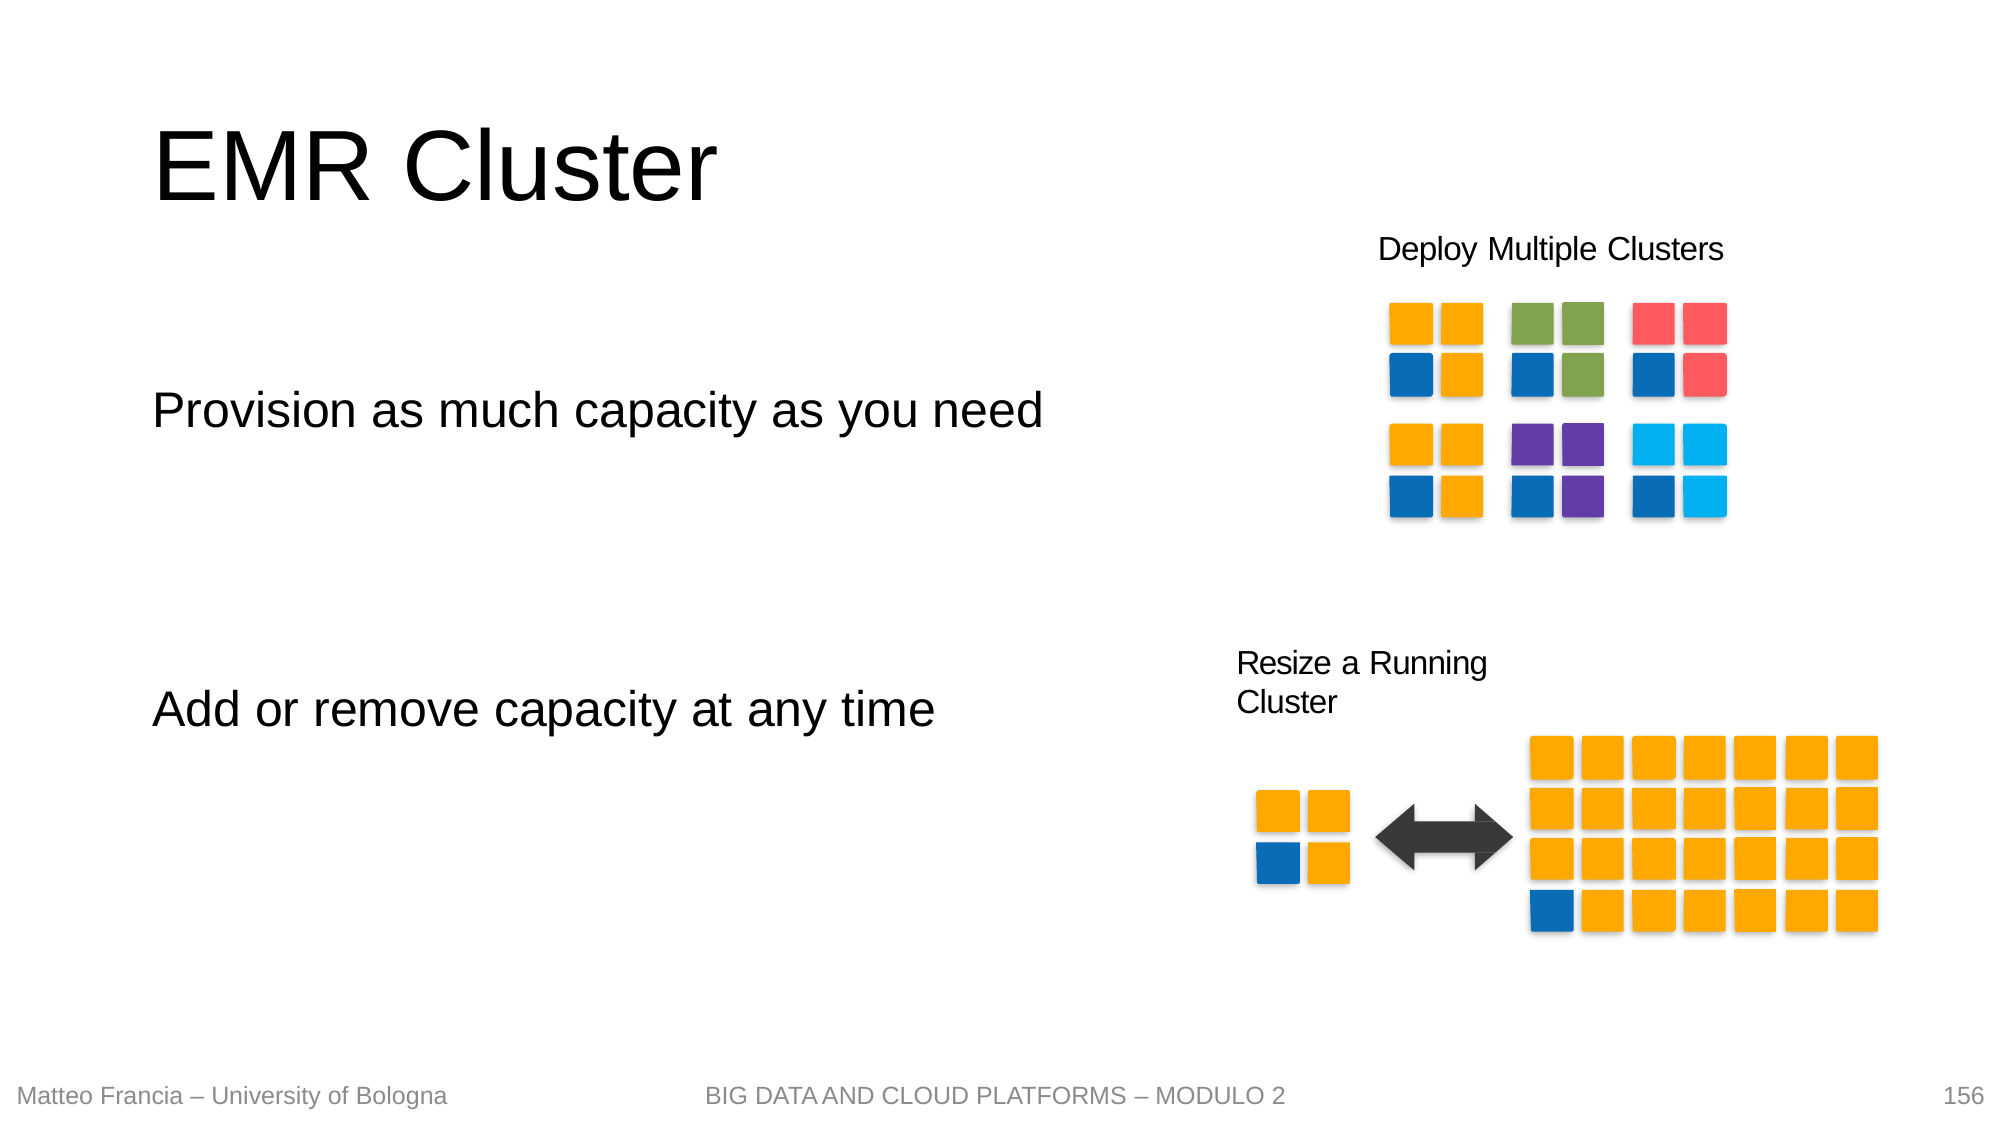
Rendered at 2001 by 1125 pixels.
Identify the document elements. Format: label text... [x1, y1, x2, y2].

slide_number 156 [1550, 1065, 2000, 1125]
footer Matteo Francia – University of Bologna [0, 1065, 466, 1125]
list Provision as much capacity as you need Add or remove capacity at any time [137, 278, 1863, 993]
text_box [1505, 300, 1611, 406]
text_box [1250, 788, 1357, 894]
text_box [1368, 801, 1520, 881]
text_box Resize a Running Cluster [1234, 638, 1598, 721]
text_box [1626, 421, 1733, 528]
text_box Deploy Multiple Clusters [1375, 224, 1726, 267]
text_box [1383, 421, 1490, 528]
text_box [1524, 733, 1885, 942]
title EMR Cluster [137, 59, 1863, 278]
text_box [1505, 421, 1611, 528]
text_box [1626, 300, 1733, 406]
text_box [1383, 300, 1490, 406]
